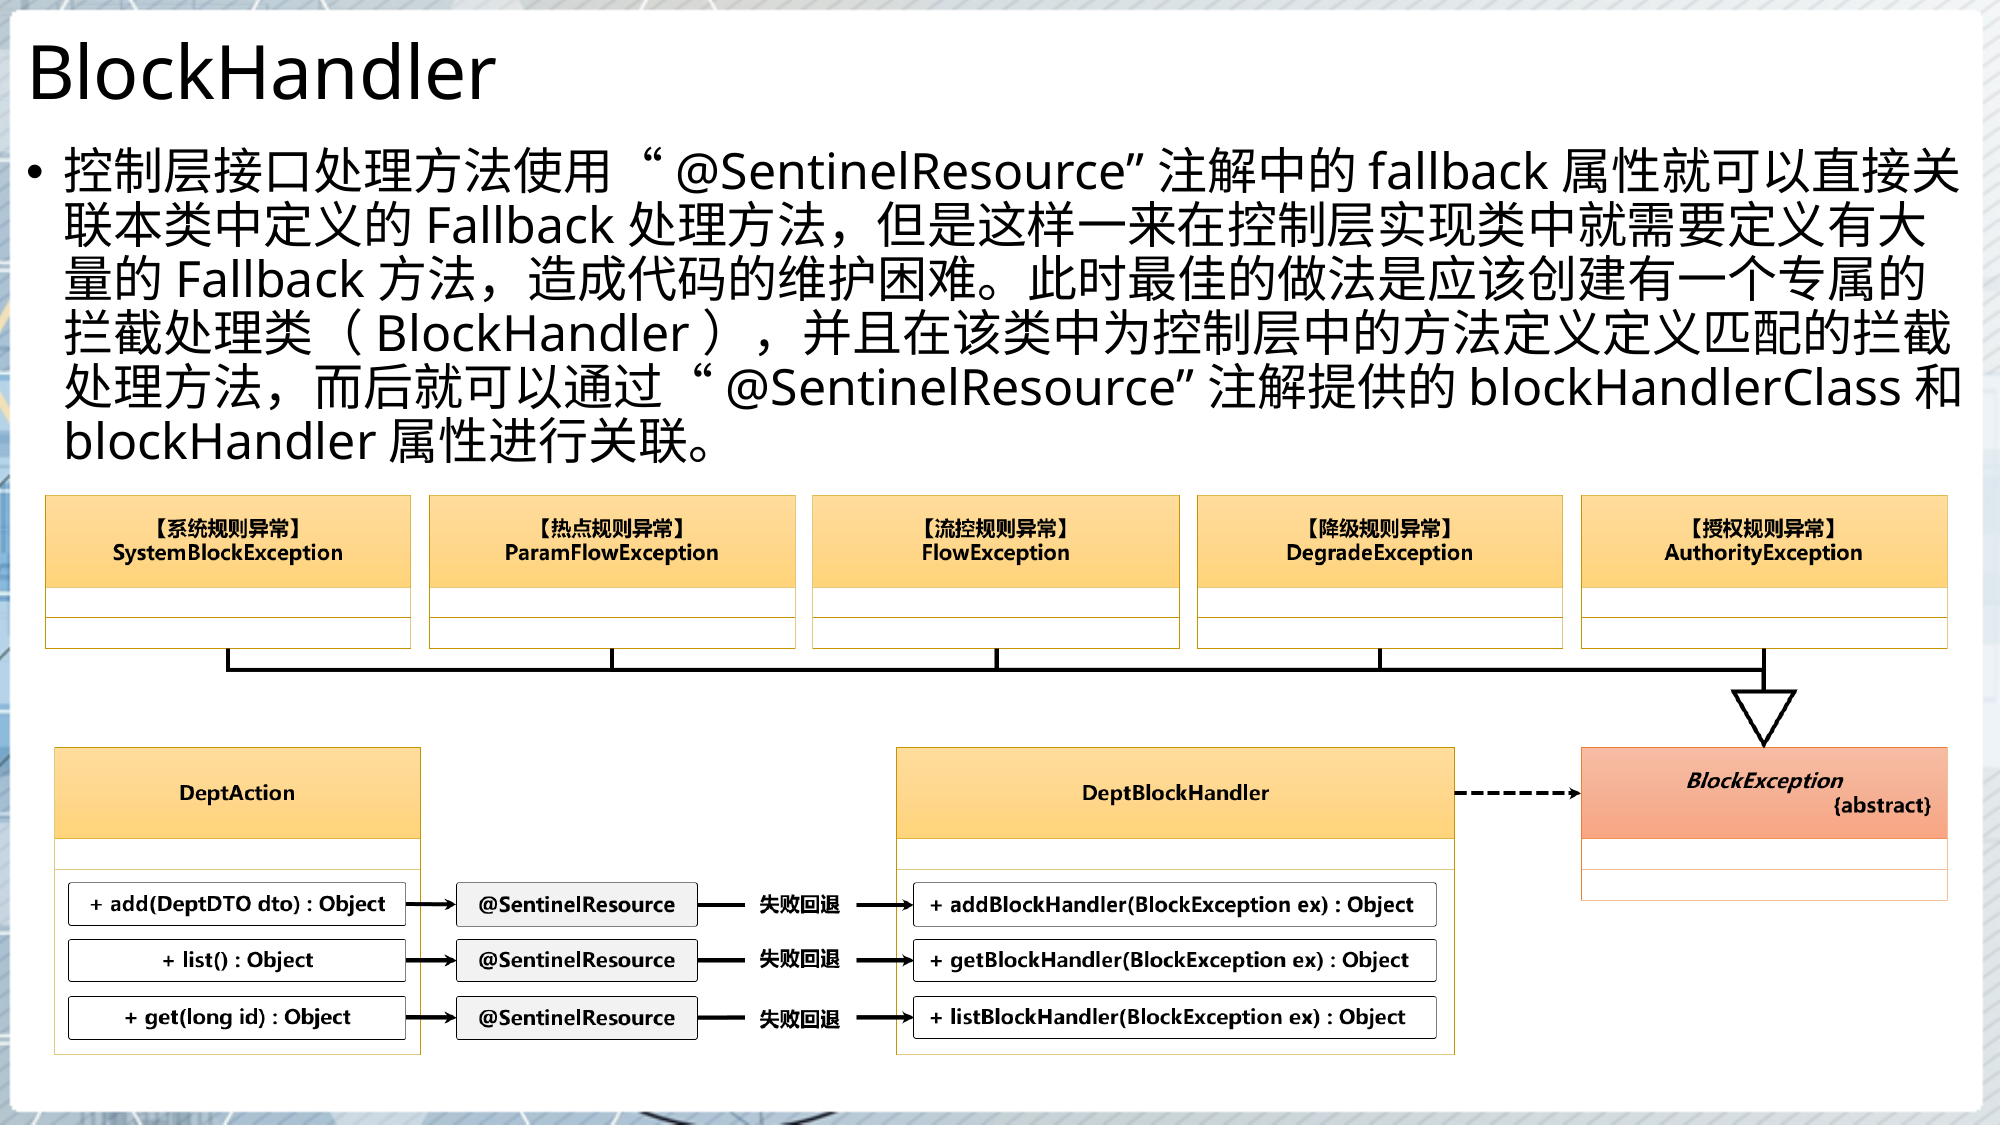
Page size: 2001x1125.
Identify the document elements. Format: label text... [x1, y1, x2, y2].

title BlockHandler [11, 11, 1983, 139]
list 控制层接口处理方法使用“@SentinelResource”注解中的fallback属性就可以直接关联本类中定义的Fallback处理方法，但是这样一来在控制层实现类中就需要定义有大量的Fallback方法，造成代码的维护困难。此时最佳的做法是应该创建有一个专属的拦截处理类（BlockHandler），并且在该类中为控制层中的方法定义定义匹配的拦截处理方法，而后就可以通过“@SentinelResource”注解提供的blockHandlerClass和blockHandler属性进行关联。 [11, 139, 1983, 1113]
picture [0, 0, 2000, 1125]
